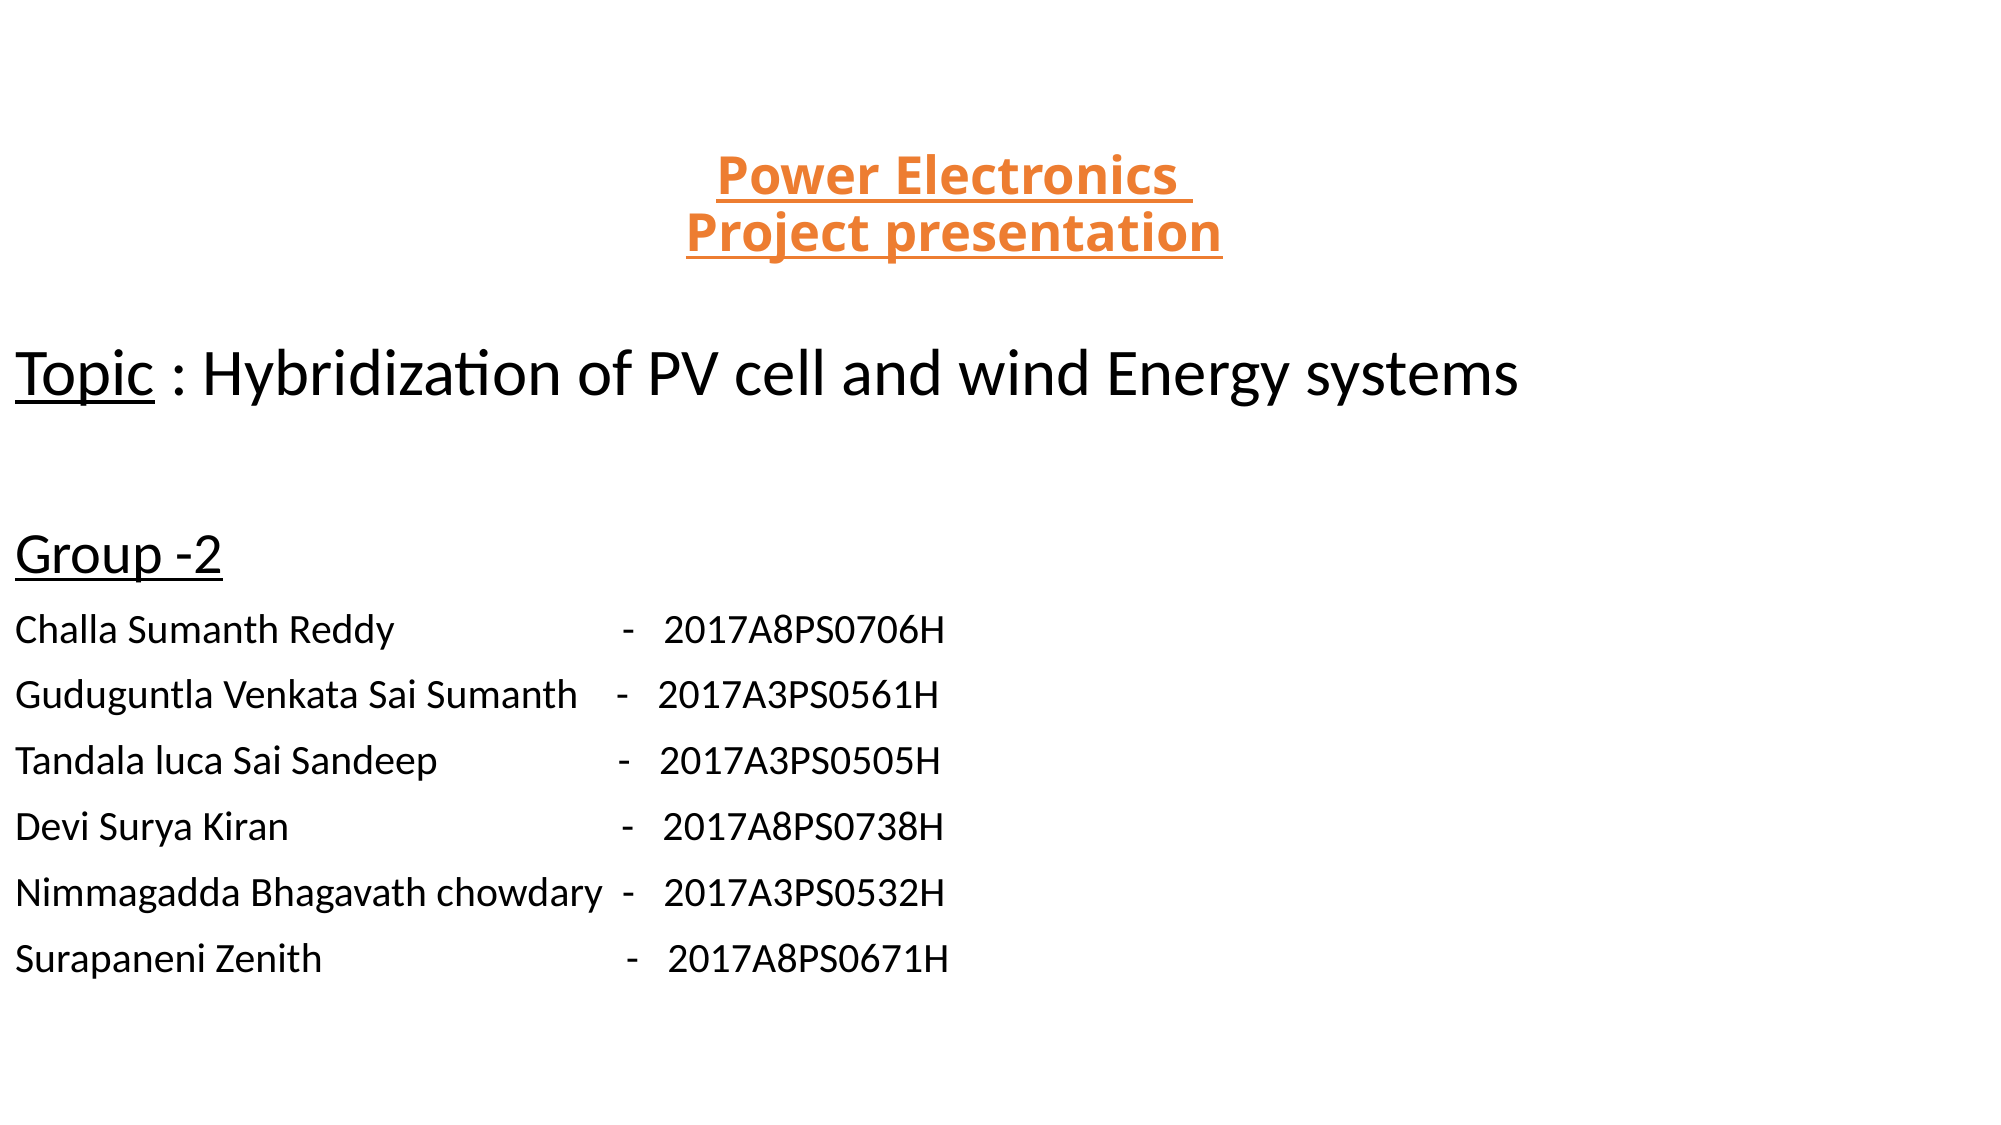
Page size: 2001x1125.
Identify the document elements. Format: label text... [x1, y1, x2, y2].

subtitle Topic : Hybridization of PV cell and wind Energy systems Group -2 Challa Sumanth Reddy - 2017A8PS0706H Guduguntla Venkata Sai Sumanth - 2017A3PS0561H Tandala luca Sai Sandeep - 2017A3PS0505H Devi Surya Kiran - 2017A8PS0738H Nimmagadda Bhagavath chowdary - 2017A3PS0532H Surapaneni Zenith - 2017A8PS0671H [0, 330, 2000, 1125]
title Power Electronics Project presentation [204, 140, 1705, 271]
